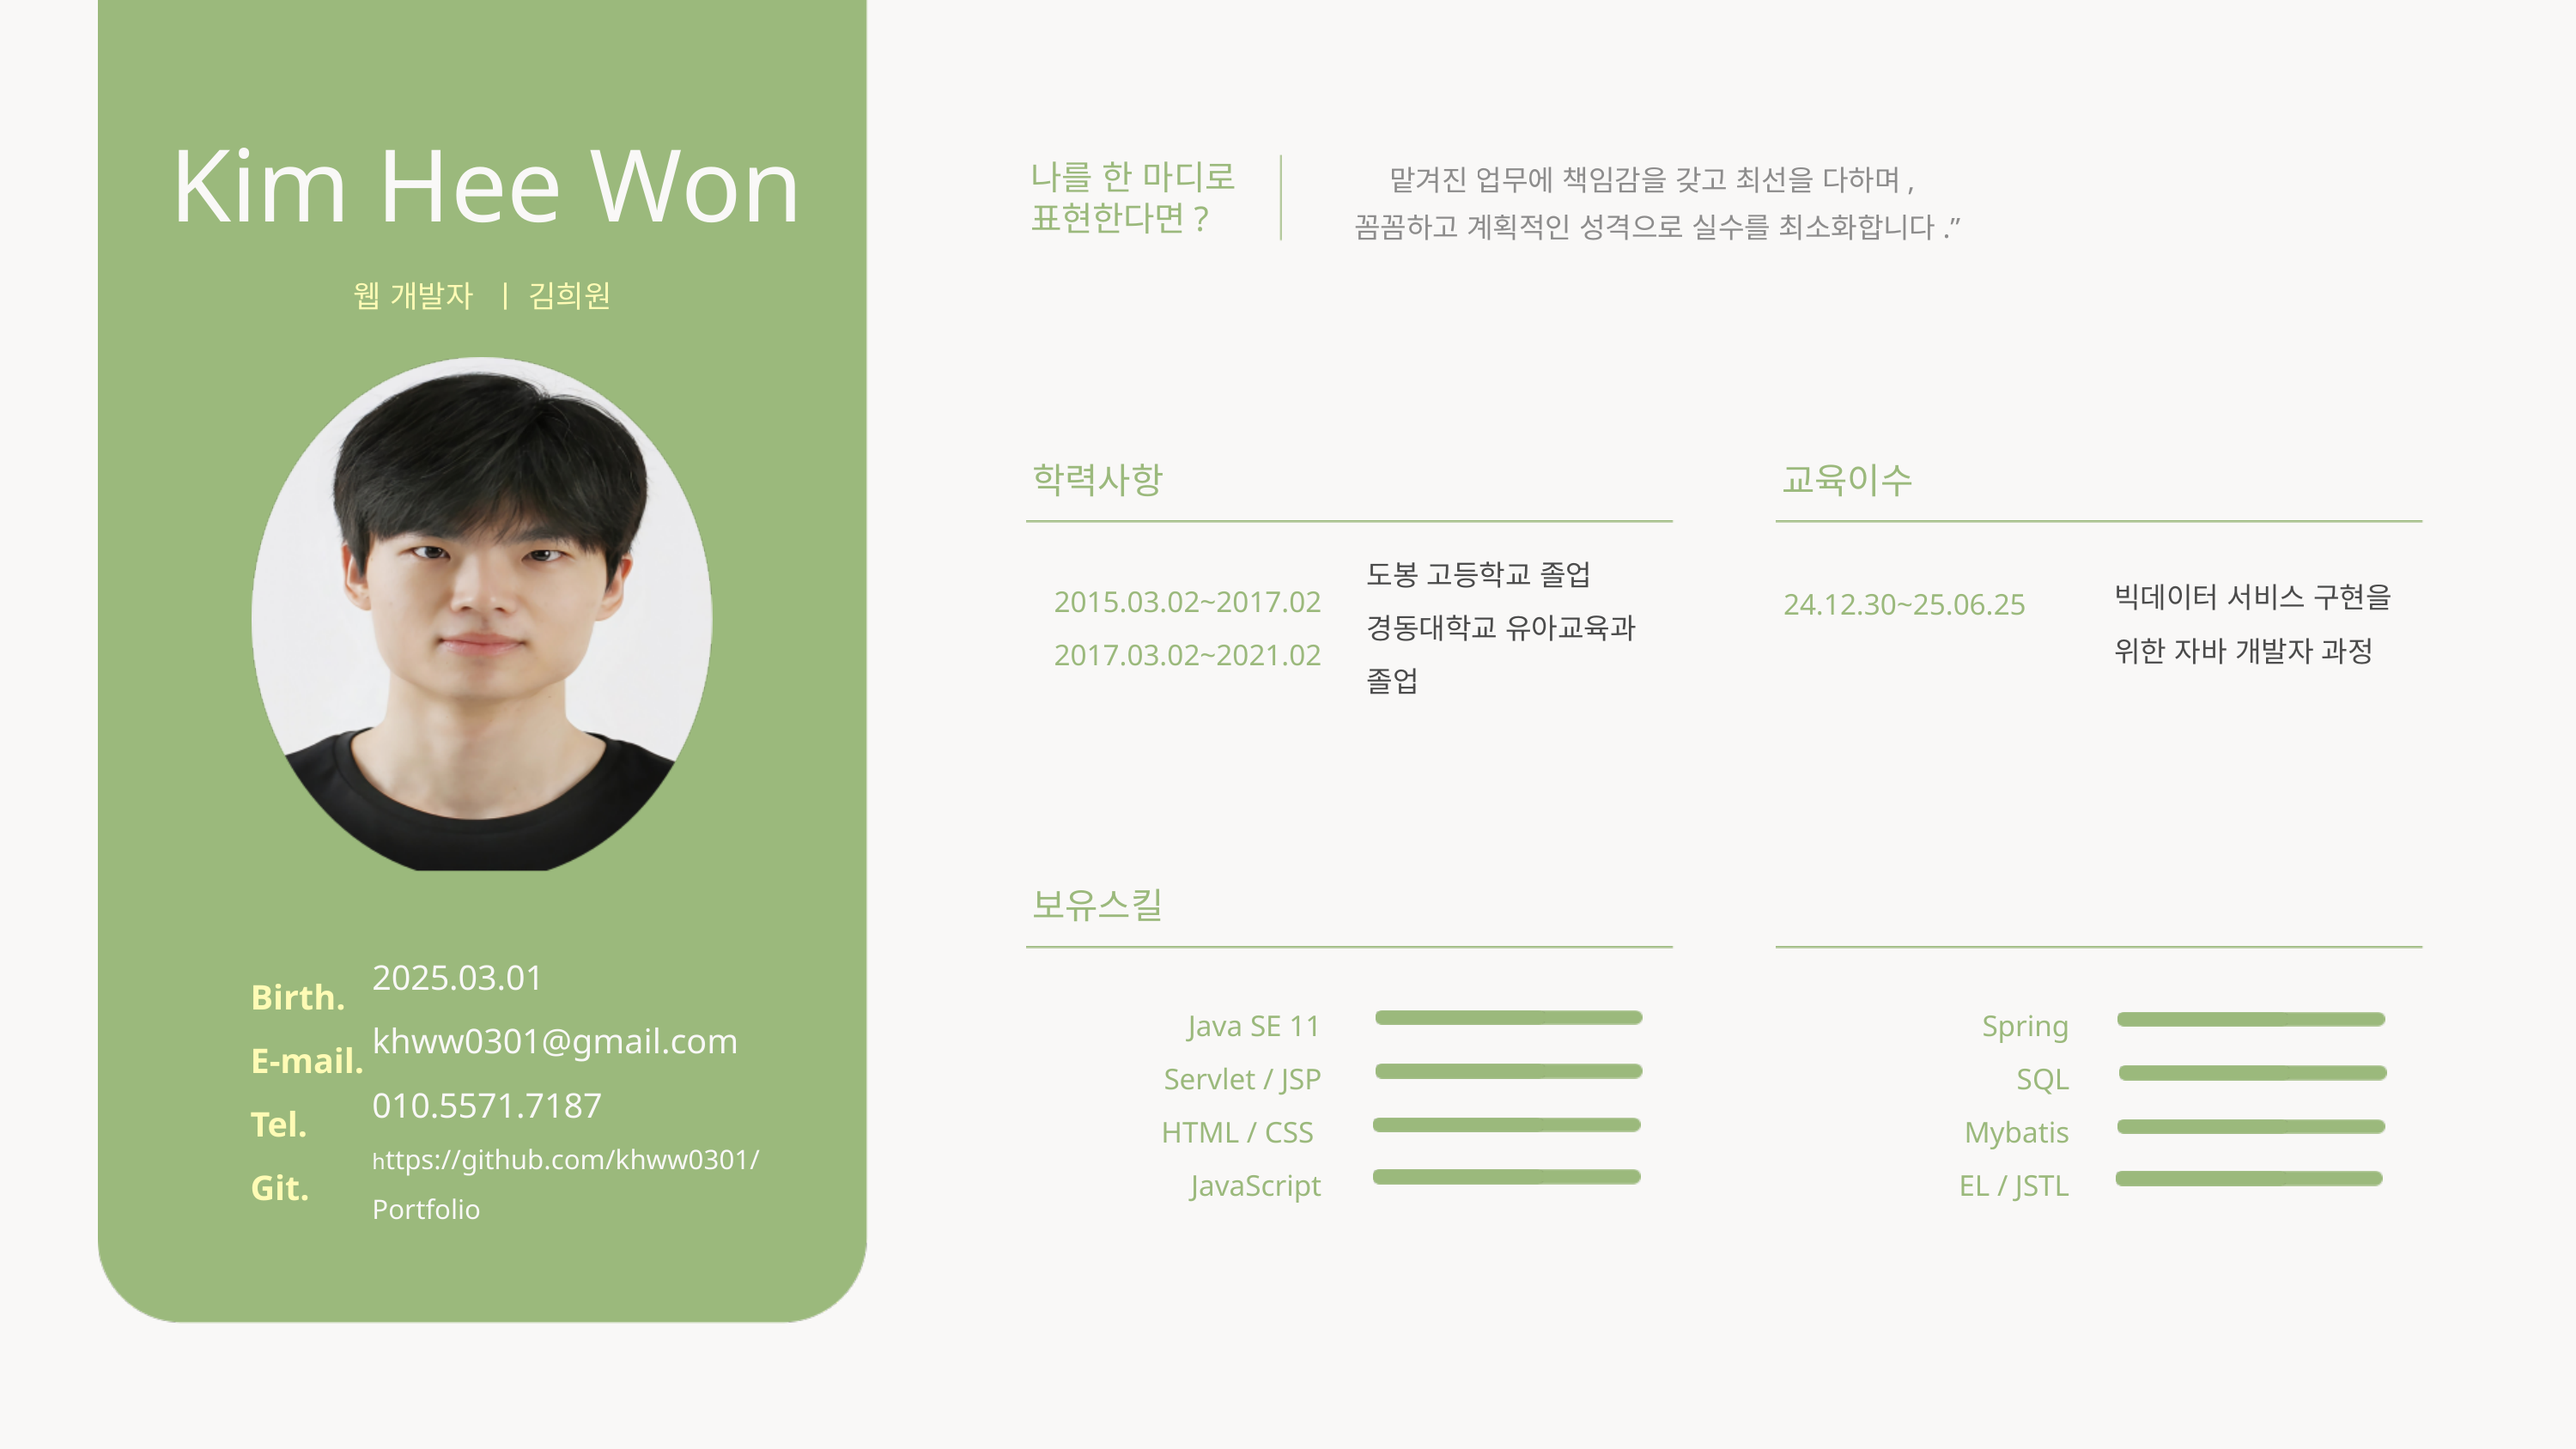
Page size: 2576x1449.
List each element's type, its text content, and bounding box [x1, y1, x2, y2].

picture [1373, 1169, 1641, 1185]
text_box 교육이수 [1782, 454, 2002, 505]
picture [1026, 945, 1675, 949]
text_box “맡겨진 업무에 책임감을 갖고 최선을 다하며, 꼼꼼하고 계획적인 성격으로 실수를 최소화합니다.” [1354, 152, 2371, 242]
text_box 학력사항 [1032, 454, 1253, 505]
picture [1237, 155, 1324, 240]
picture [2119, 1065, 2387, 1081]
picture [1375, 1064, 1643, 1079]
text_box 빅데이터 서비스 구현을 위한 자바 개발자 과정 [2114, 567, 2415, 662]
picture [1373, 1117, 1641, 1132]
text_box 나를 한 마디로 표현한다면? [1030, 152, 1251, 242]
picture [2116, 1171, 2384, 1186]
text_box 보유스킬 [1032, 879, 1253, 931]
text_box Java SE 11 Servlet / JSP HTML / CSS JavaScript [1021, 994, 1322, 1197]
text_box 2015.03.02~2017.02 2017.03.02~2021.02 [1001, 570, 1322, 719]
picture [2117, 1011, 2385, 1027]
picture [1026, 519, 1675, 523]
picture [1375, 1009, 1643, 1025]
text_box 24.12.30~25.06.25 [1783, 573, 2104, 614]
picture [98, 0, 868, 1324]
picture [2117, 1119, 2385, 1134]
picture [1776, 519, 2425, 523]
text_box 도봉 고등학교 졸업 경동대학교 유아교육과 졸업 [1366, 570, 1687, 719]
text_box Spring SQL Mybatis EL / JSTL [1769, 994, 2070, 1197]
picture [1776, 945, 2425, 949]
